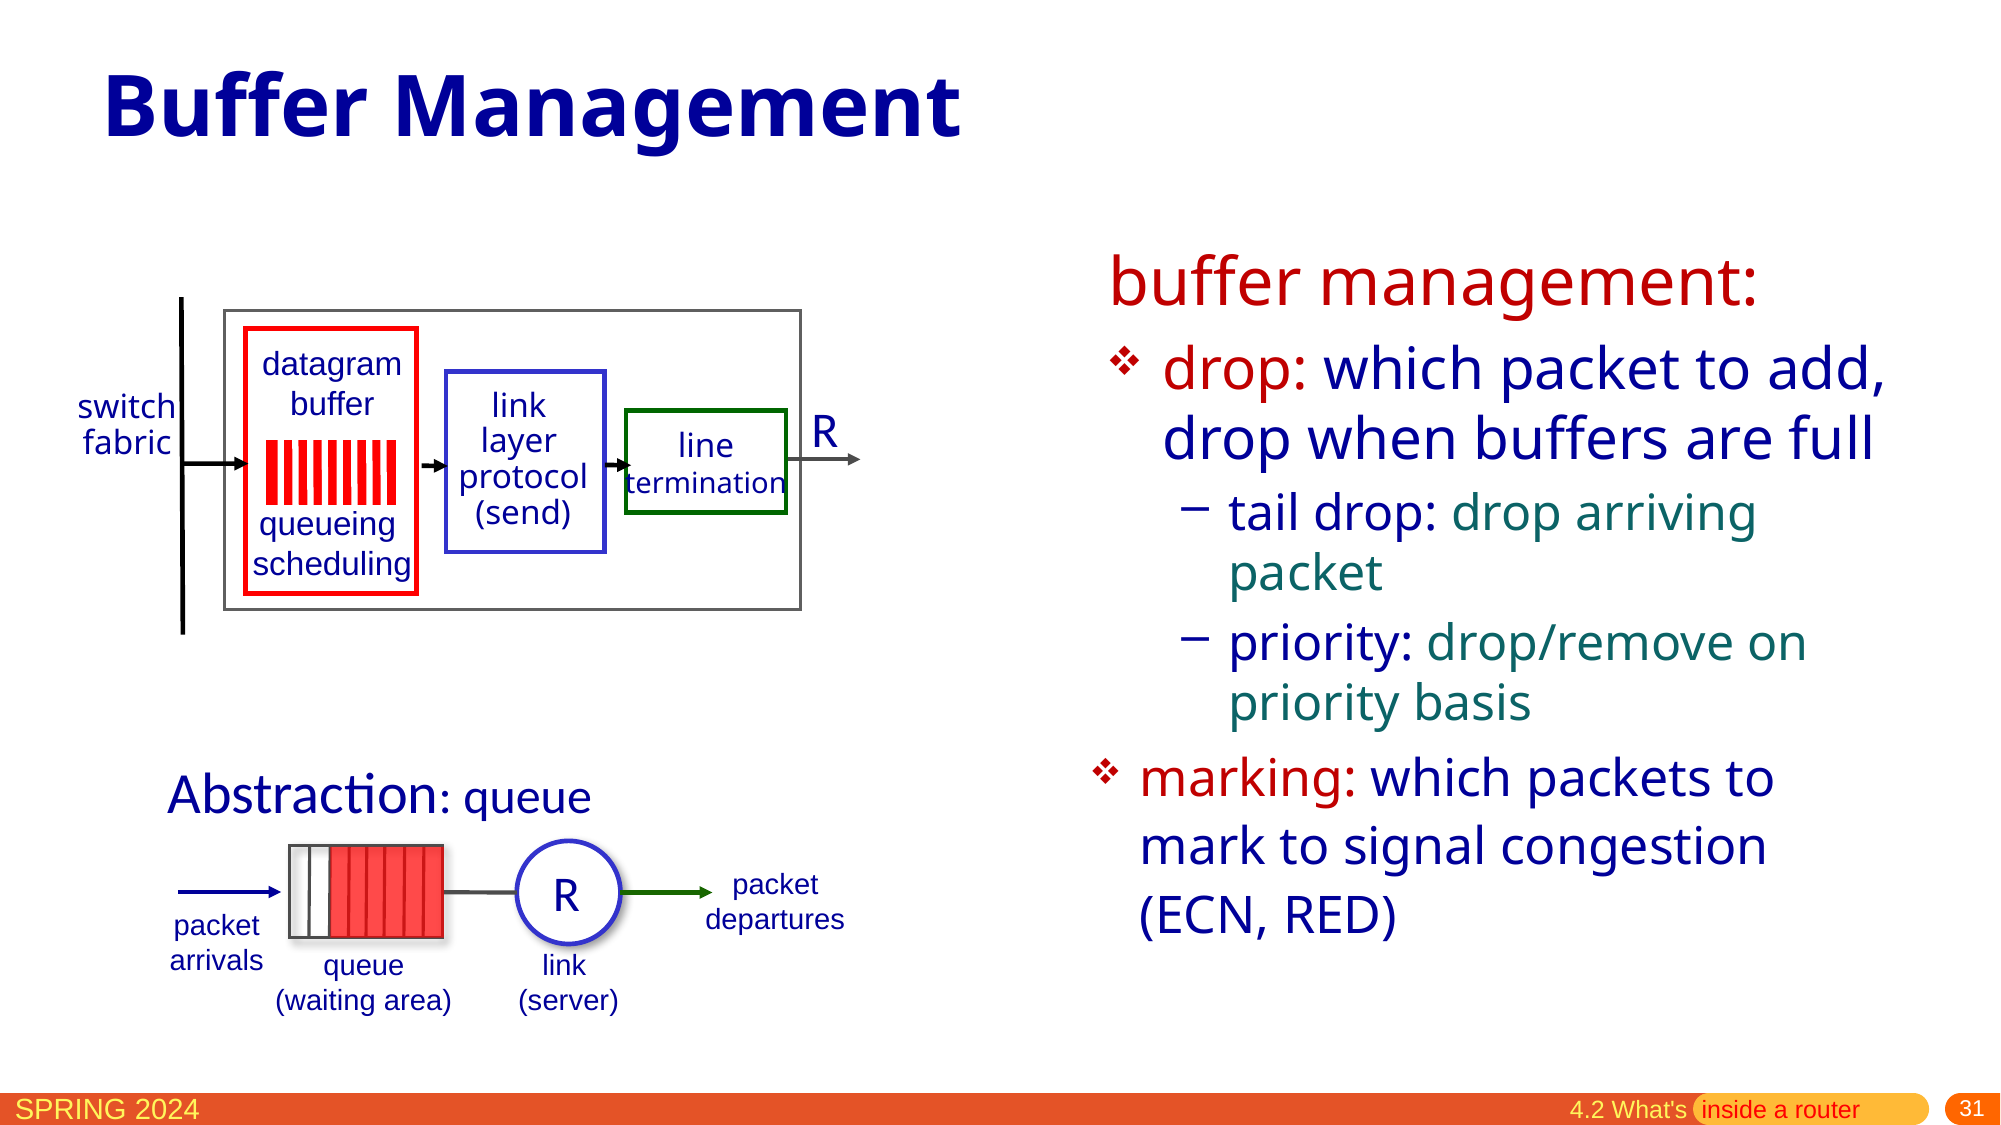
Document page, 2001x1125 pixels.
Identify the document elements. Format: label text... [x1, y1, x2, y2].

text_box line termination [626, 410, 786, 513]
text_box [435, 459, 448, 473]
text_box [224, 464, 801, 610]
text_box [234, 328, 430, 594]
text_box switch fabric [54, 362, 200, 490]
text_box link layer protocol (send) [450, 396, 596, 524]
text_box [149, 747, 862, 1026]
text_box [446, 371, 605, 553]
text_box [224, 310, 801, 464]
text_box R [796, 389, 854, 458]
text_box 4.2 What's inside a router [1555, 1086, 1886, 1125]
text_box [604, 458, 632, 472]
text_box buffer management: drop: which packet to add, drop when buffers are full tail drop: drop arriving packet priority: drop/remove on priority basis [1091, 239, 1907, 1074]
text_box marking: which packets to mark to signal congestion (ECN, RED) [1074, 731, 1889, 953]
title Buffer Management [86, 42, 1914, 161]
